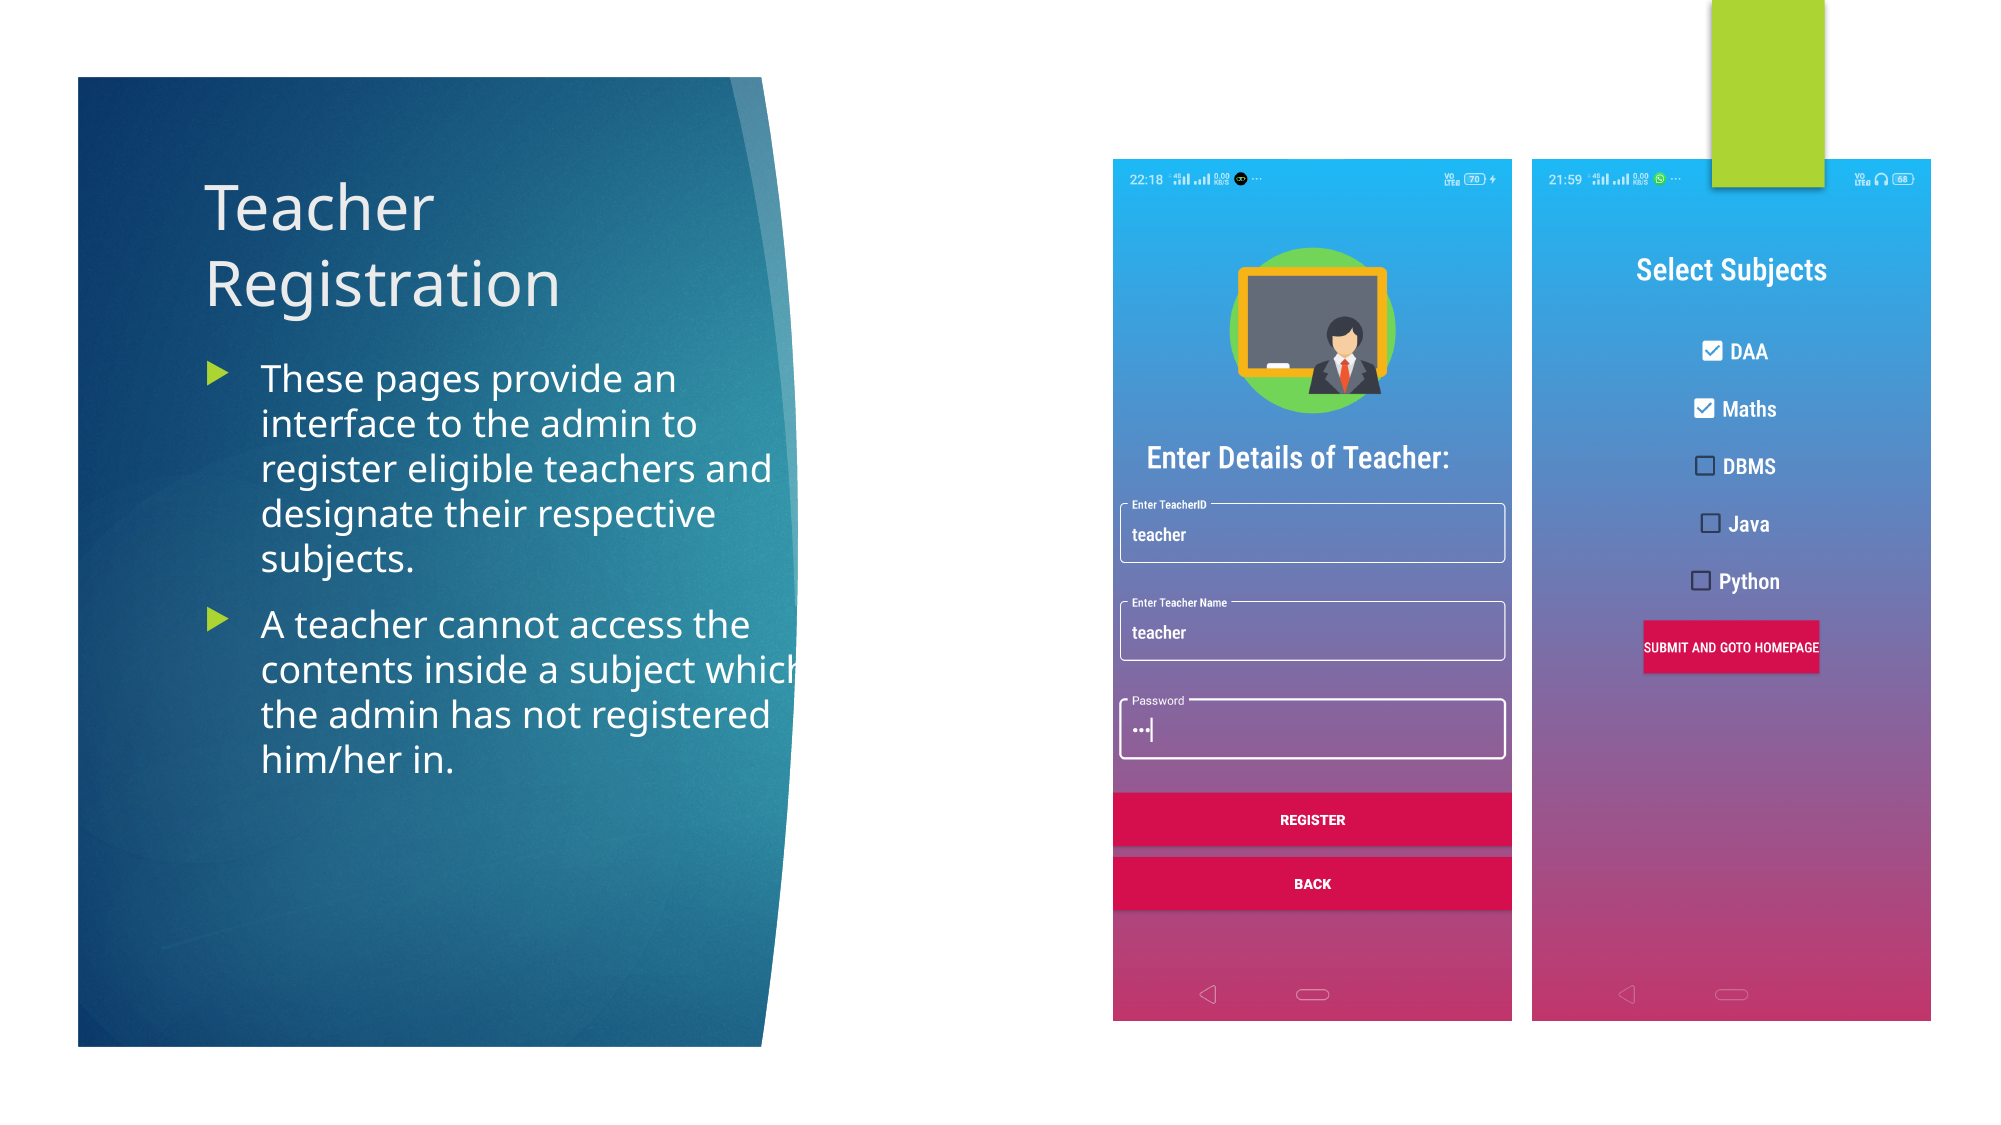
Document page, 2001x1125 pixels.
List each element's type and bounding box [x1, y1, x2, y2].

picture [1112, 159, 1512, 1022]
text_box [0, 0, 2000, 1125]
picture [1531, 159, 1931, 1022]
